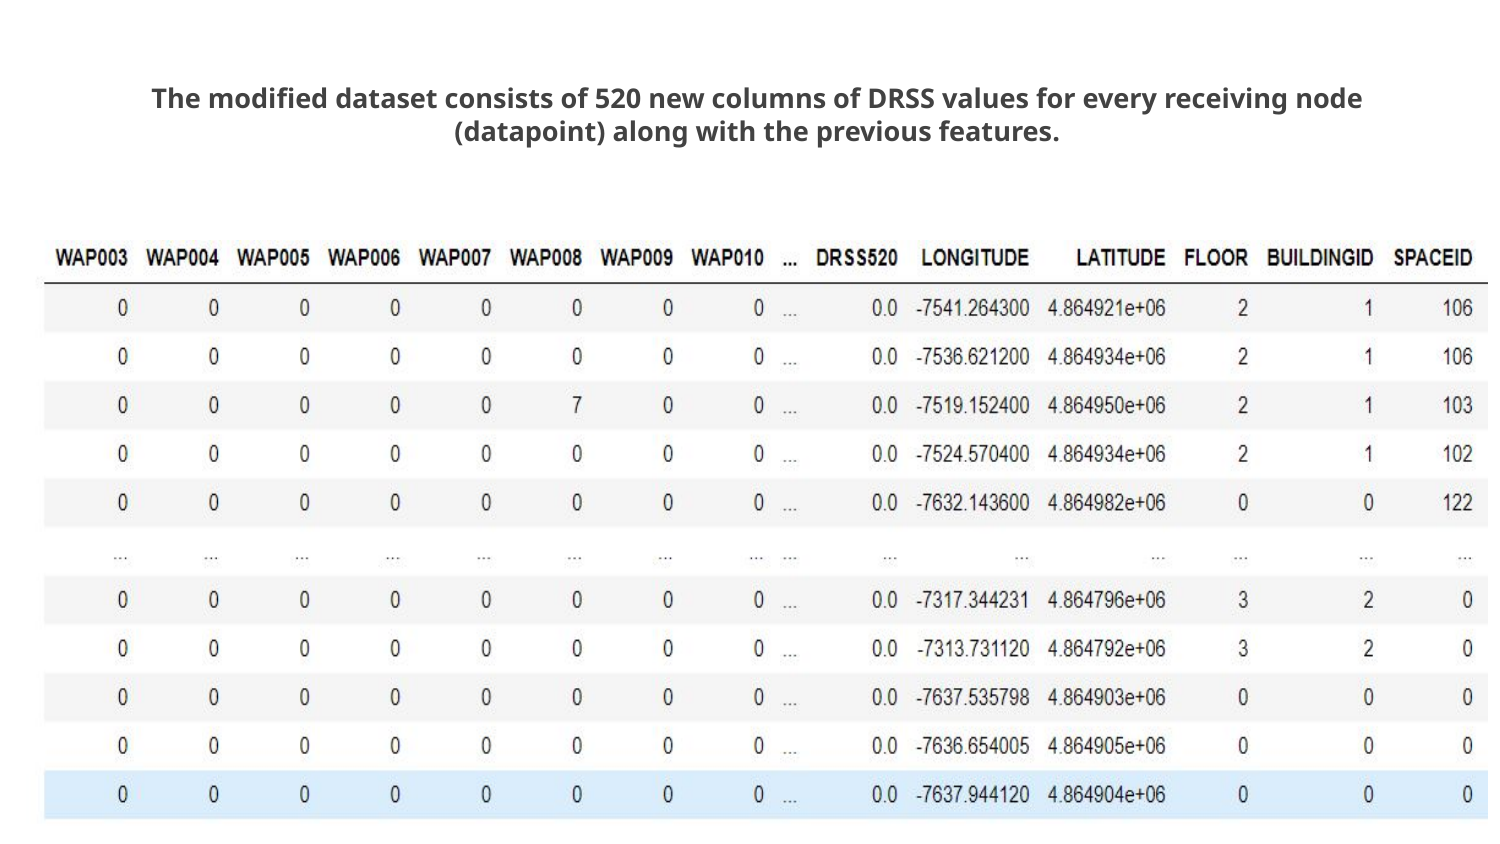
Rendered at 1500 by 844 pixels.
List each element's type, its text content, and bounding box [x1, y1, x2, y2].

picture [26, 239, 1488, 834]
text_box The modified dataset consists of 520 new columns of DRSS values for every receiving node (datapoint) along with the previous features. [68, 66, 1447, 200]
